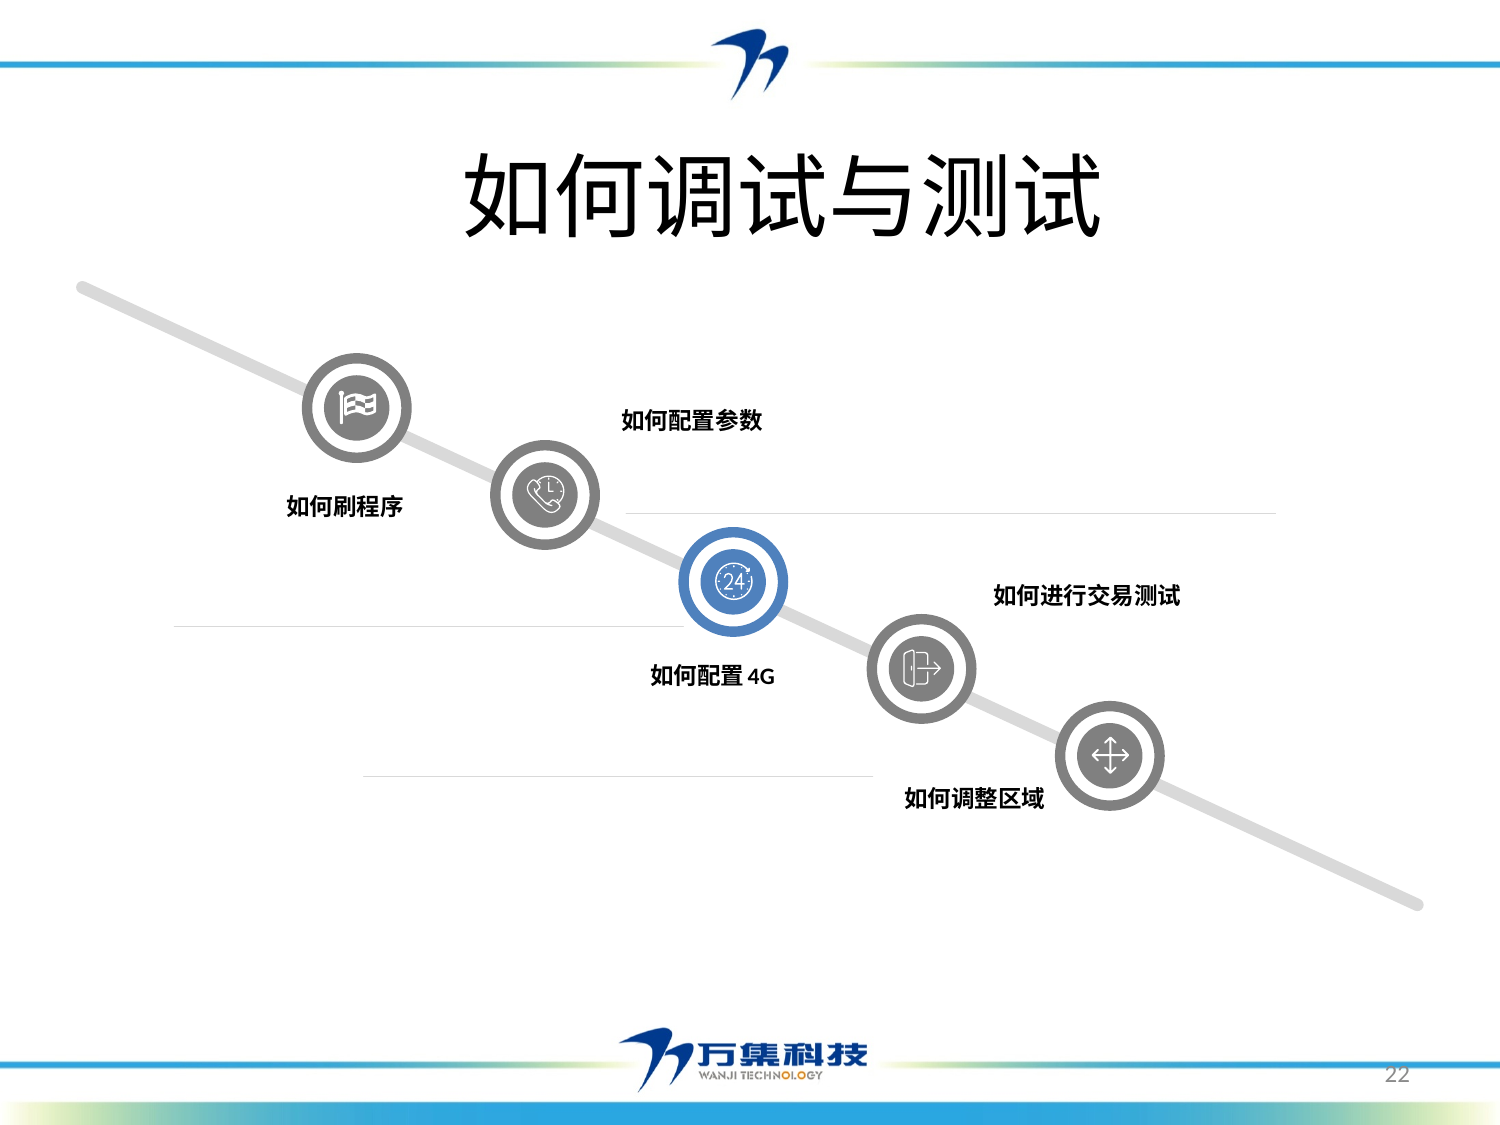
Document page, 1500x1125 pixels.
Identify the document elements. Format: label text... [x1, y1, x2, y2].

text_box 如何调试与测试 [108, 99, 1458, 288]
picture [0, 0, 1500, 1125]
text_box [82, 286, 1418, 906]
slide_number 22 [1074, 1042, 1425, 1103]
